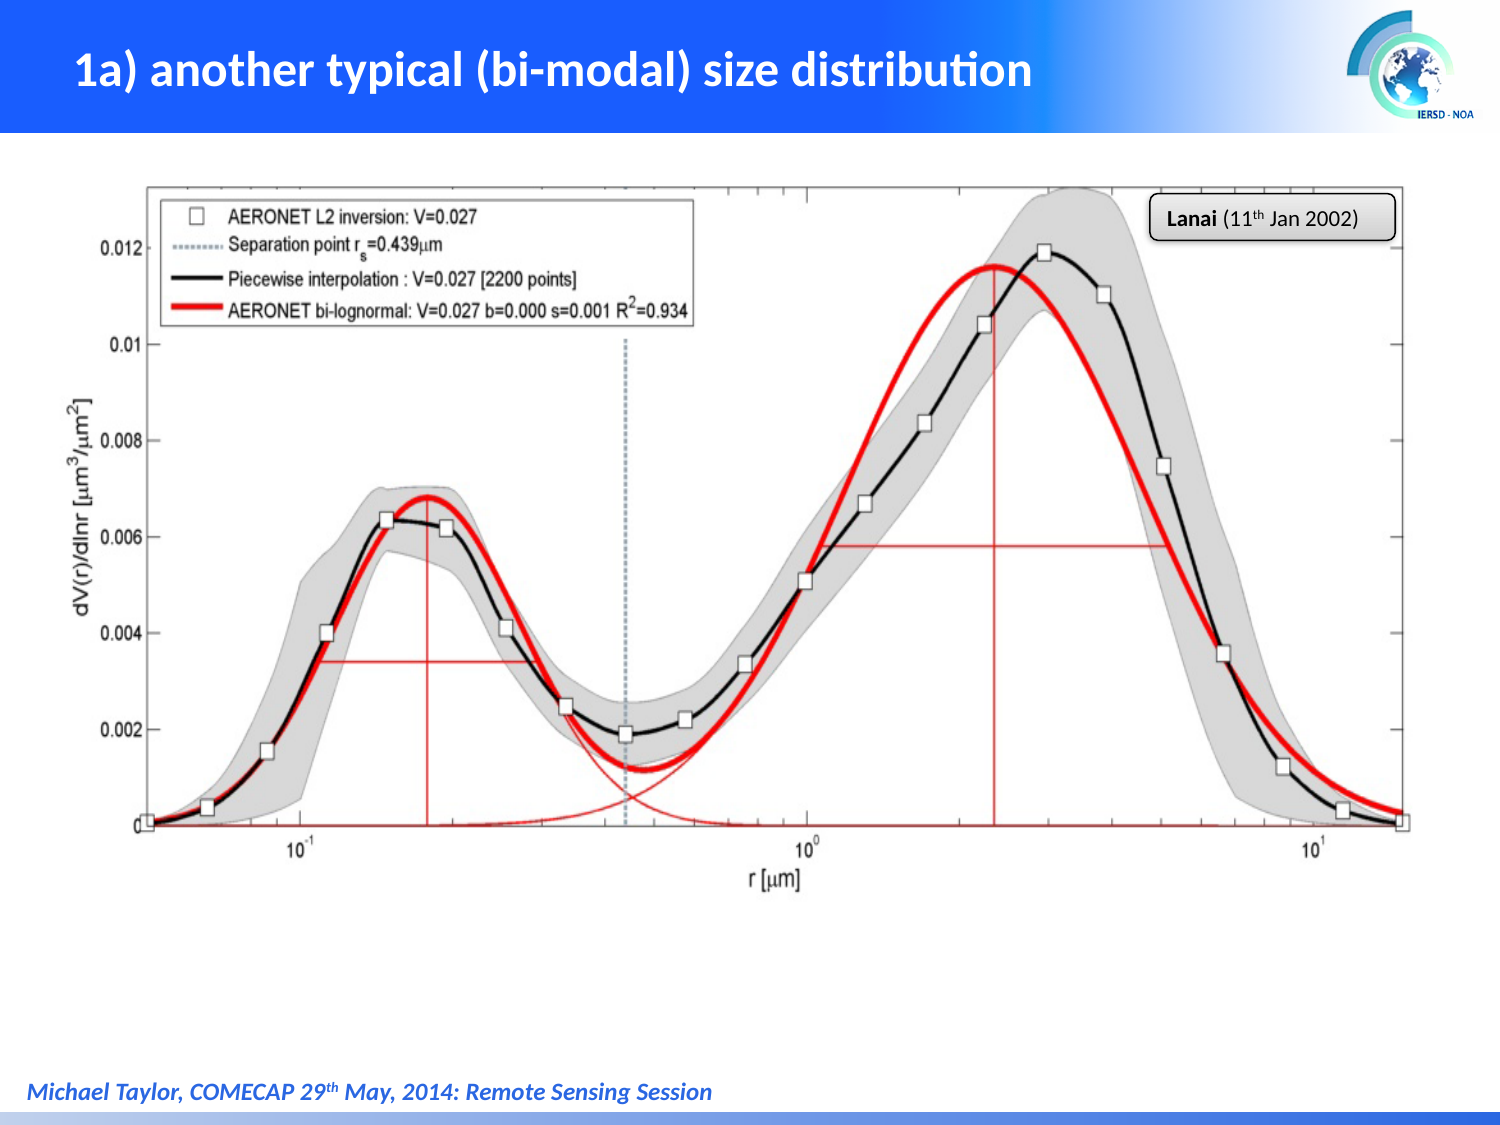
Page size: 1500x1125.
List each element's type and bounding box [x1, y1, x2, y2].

picture [49, 162, 1426, 906]
picture [0, 0, 1500, 133]
text_box [0, 1067, 1500, 1125]
